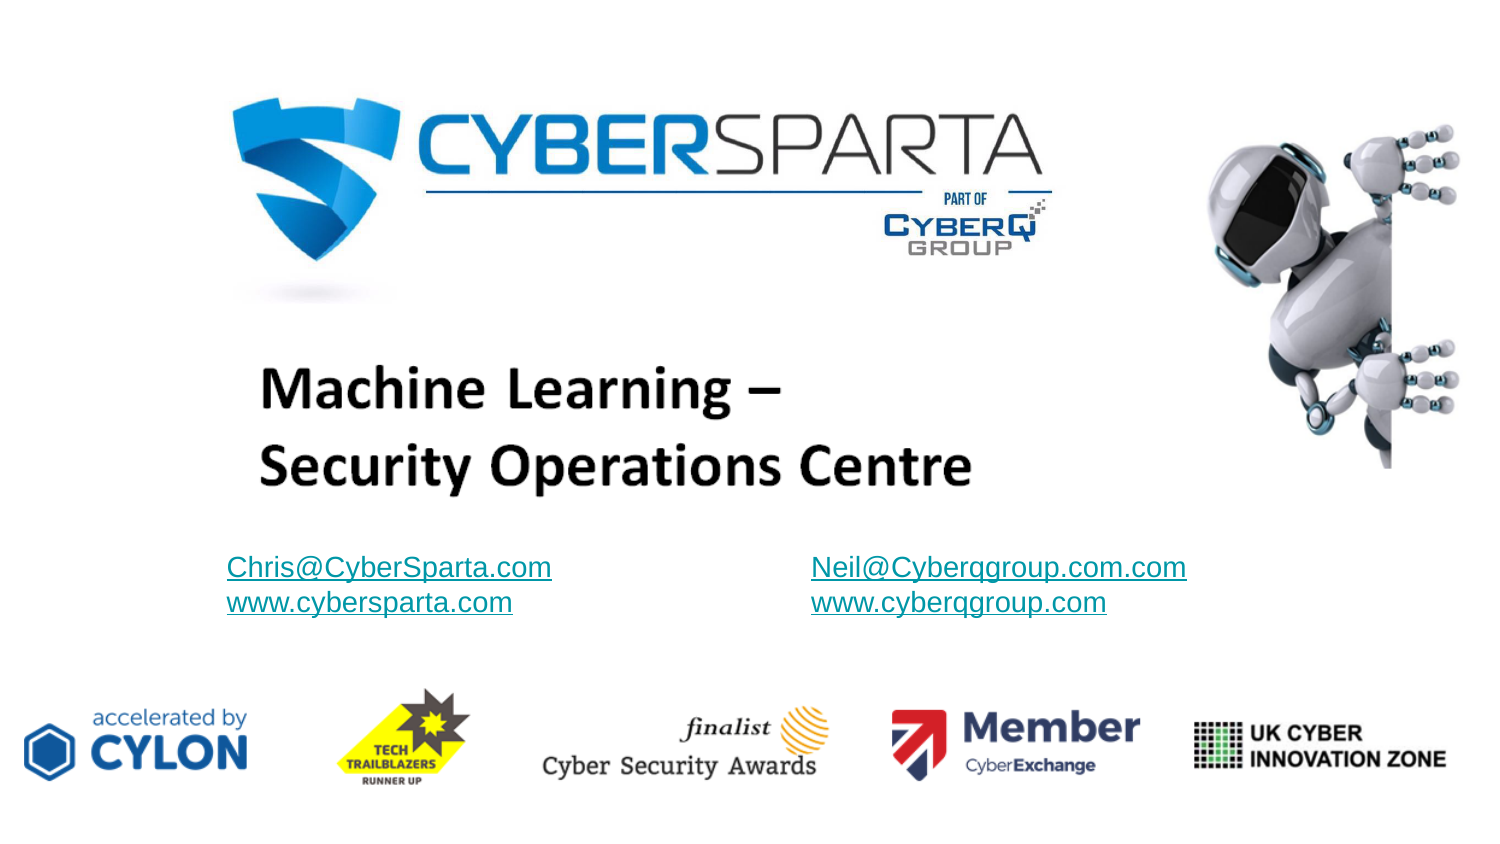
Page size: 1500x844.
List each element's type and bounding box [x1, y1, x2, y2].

picture [24, 48, 1476, 792]
